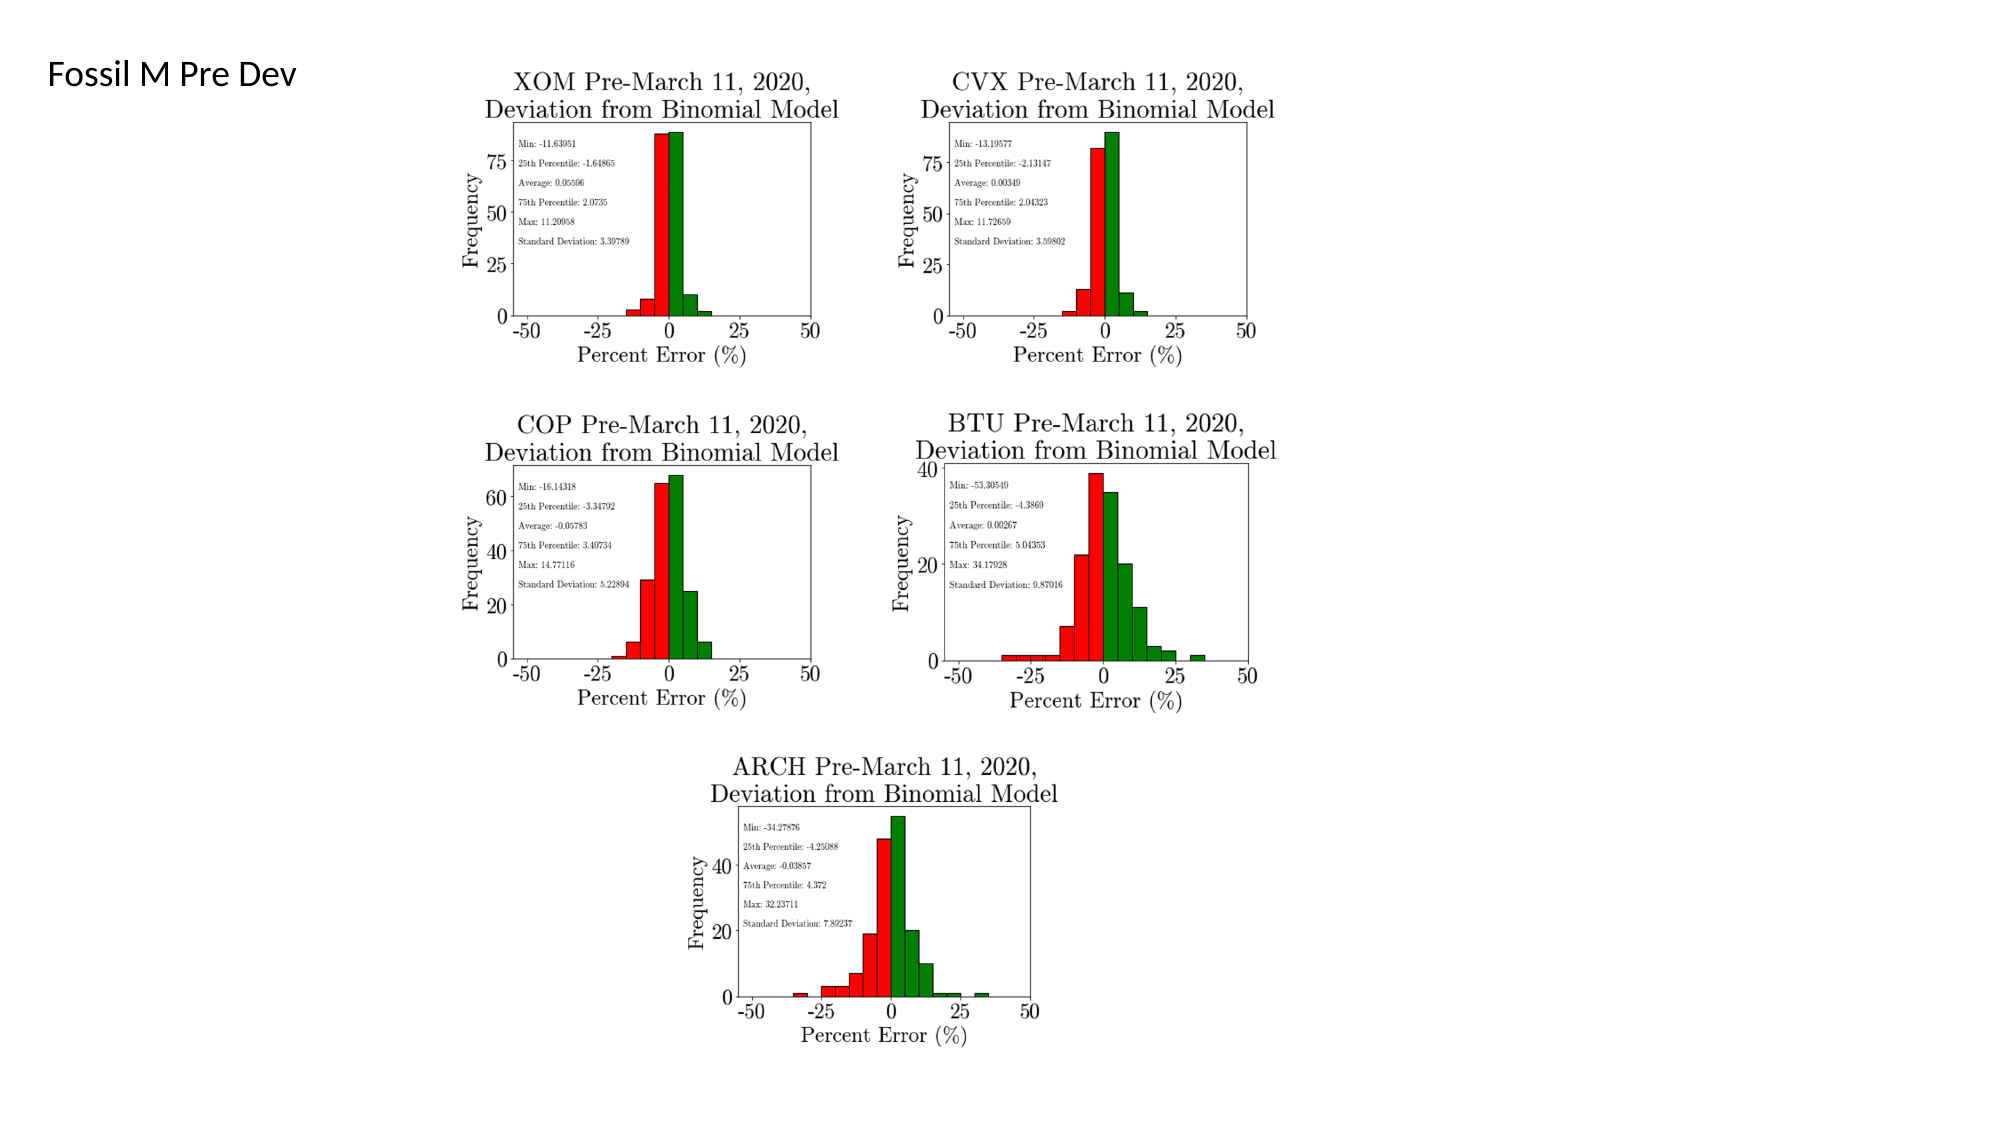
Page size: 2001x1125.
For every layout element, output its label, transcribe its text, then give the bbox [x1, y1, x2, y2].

picture [892, 66, 1281, 373]
text_box Fossil M Pre Dev [32, 41, 313, 102]
picture [456, 66, 845, 373]
picture [886, 406, 1283, 719]
picture [456, 409, 845, 716]
picture [682, 751, 1064, 1053]
